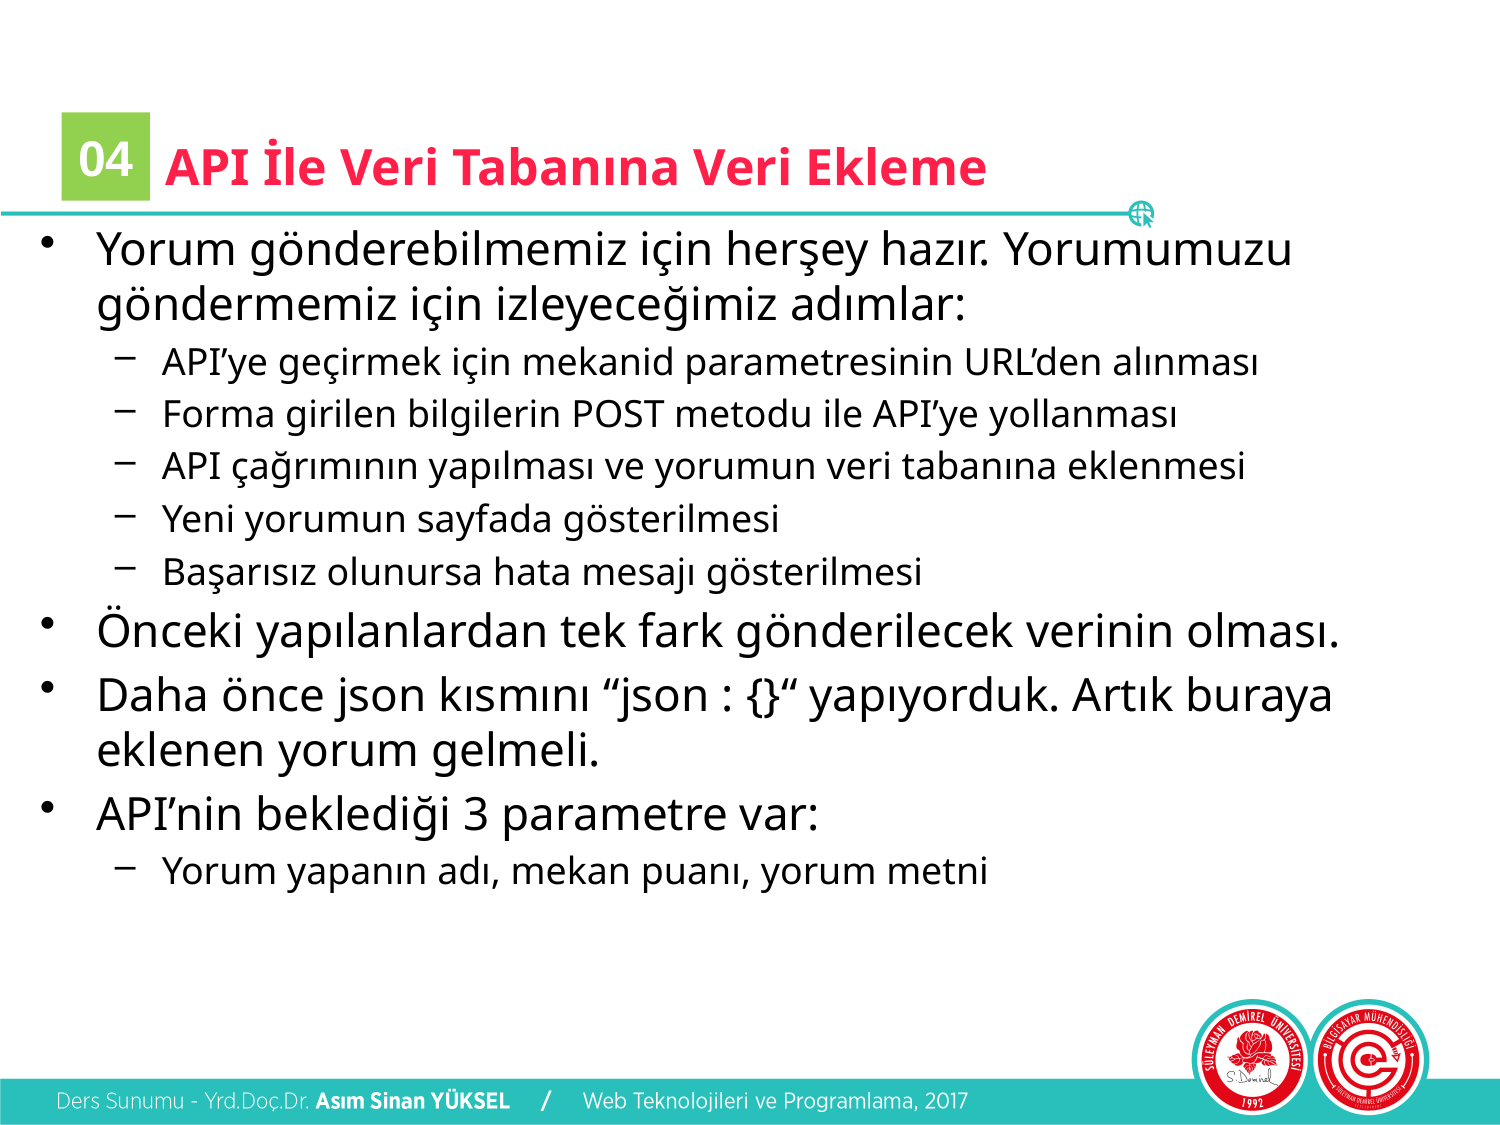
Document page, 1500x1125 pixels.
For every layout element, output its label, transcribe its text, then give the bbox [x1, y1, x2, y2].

text_box 04 [61, 112, 150, 201]
picture [0, 0, 1500, 1125]
title API İle Veri Tabanına Veri Ekleme [150, 126, 1338, 203]
list Yorum gönderebilmemiz için herşey hazır. Yorumumuzu göndermemiz için izleyeceğimiz adımlar: API’ye geçirmek için mekanid parametresinin URL’den alınması Forma girilen bilgilerin POST metodu ile API’ye yollanması API çağrımının yapılması ve yorumun veri tabanına eklenmesi Yeni yorumun sayfada gösterilmesi Başarısız olunursa hata mesajı gösterilmesi Önceki yapılanlardan tek fark gönderilecek verinin olması. Daha önce json kısmını “json : {}“ yapıyorduk. Artık buraya eklenen yorum gelmeli. API’nin beklediği 3 parametre var: Yorum yapanın adı, mekan puanı, yorum metni [24, 212, 1475, 1088]
